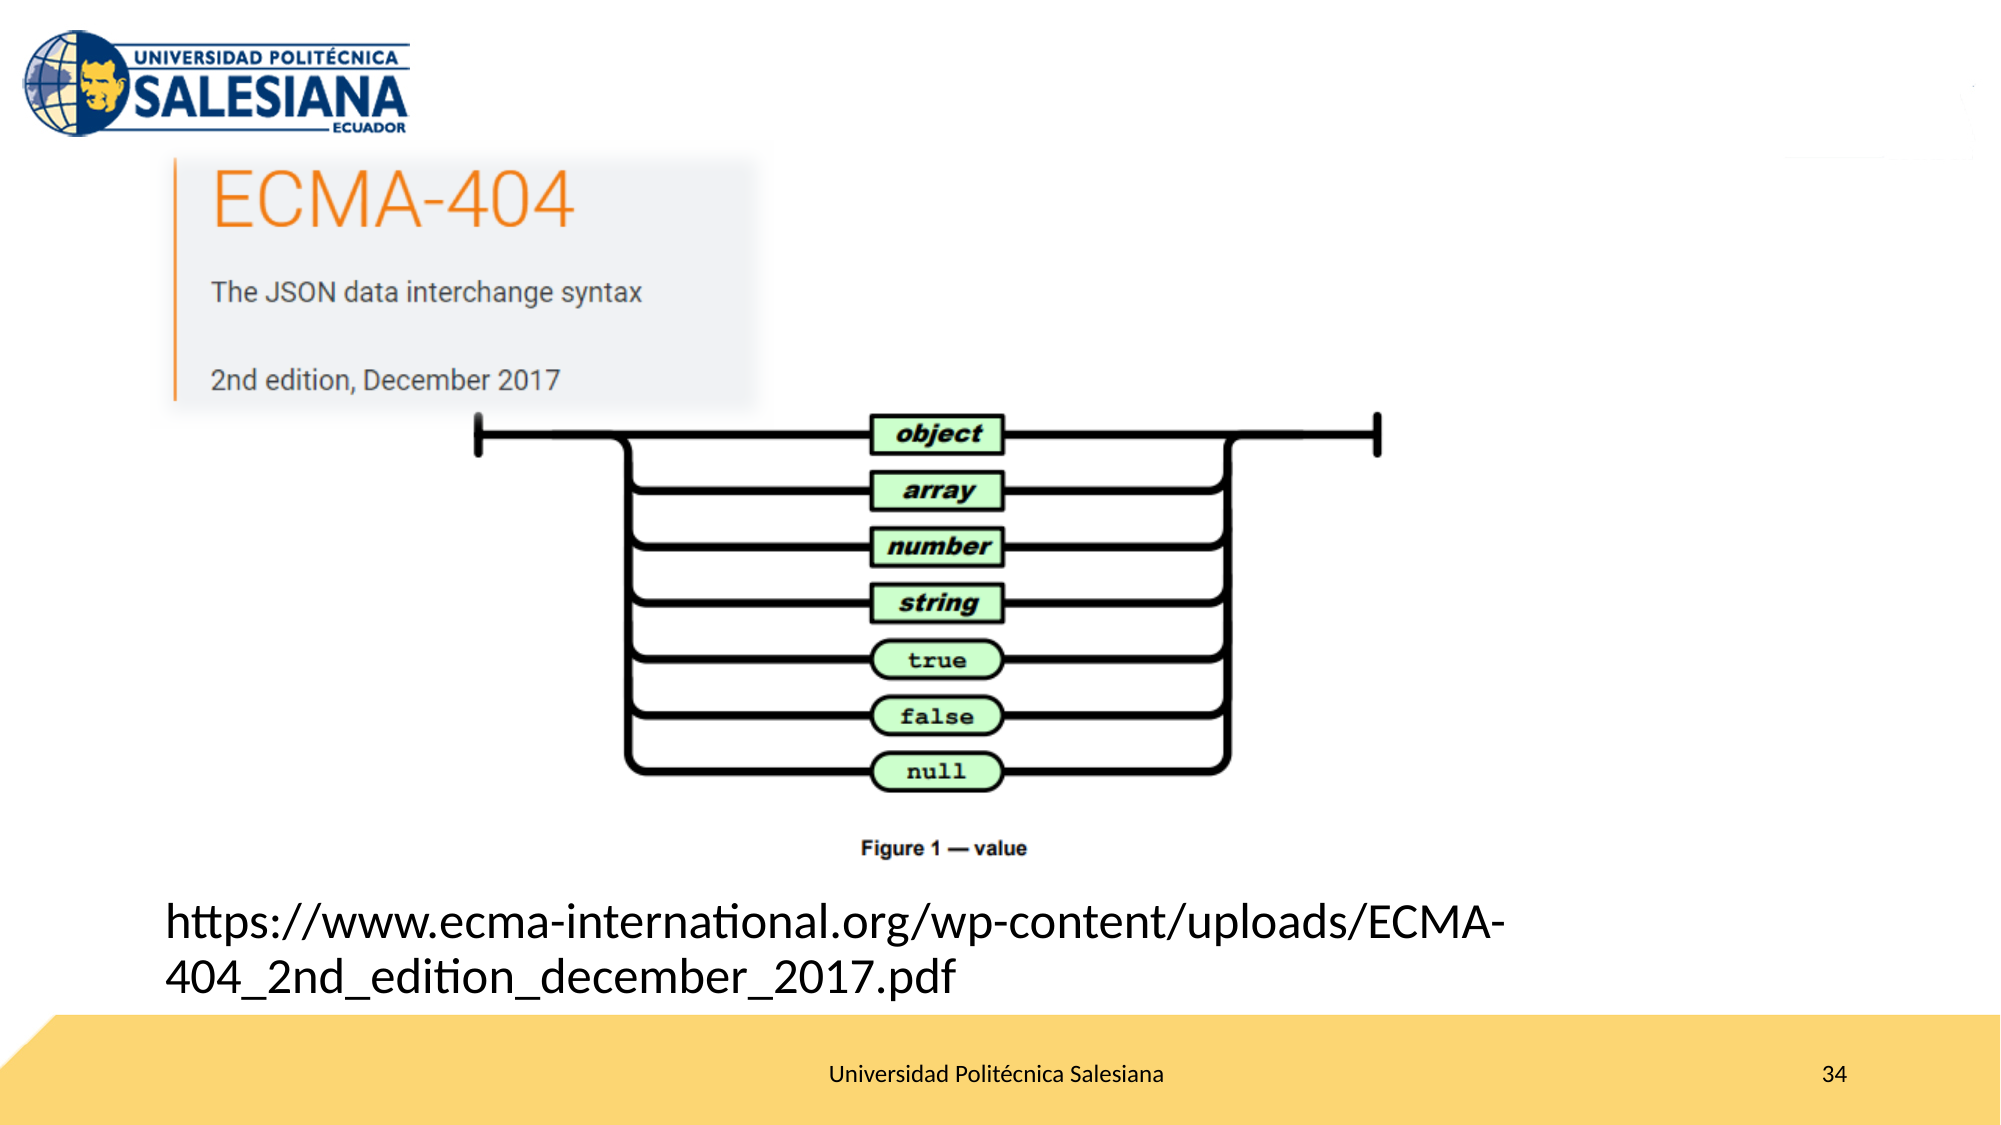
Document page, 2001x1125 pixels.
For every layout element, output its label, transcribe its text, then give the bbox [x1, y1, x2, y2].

list https://www.ecma-international.org/wp-content/uploads/ECMA-404_2nd_edition_december_2017.pdf [150, 299, 1863, 1014]
picture [0, 0, 2001, 1125]
footer Universidad Politécnica Salesiana [662, 1042, 1338, 1103]
slide_number 34 [1412, 1042, 1863, 1103]
